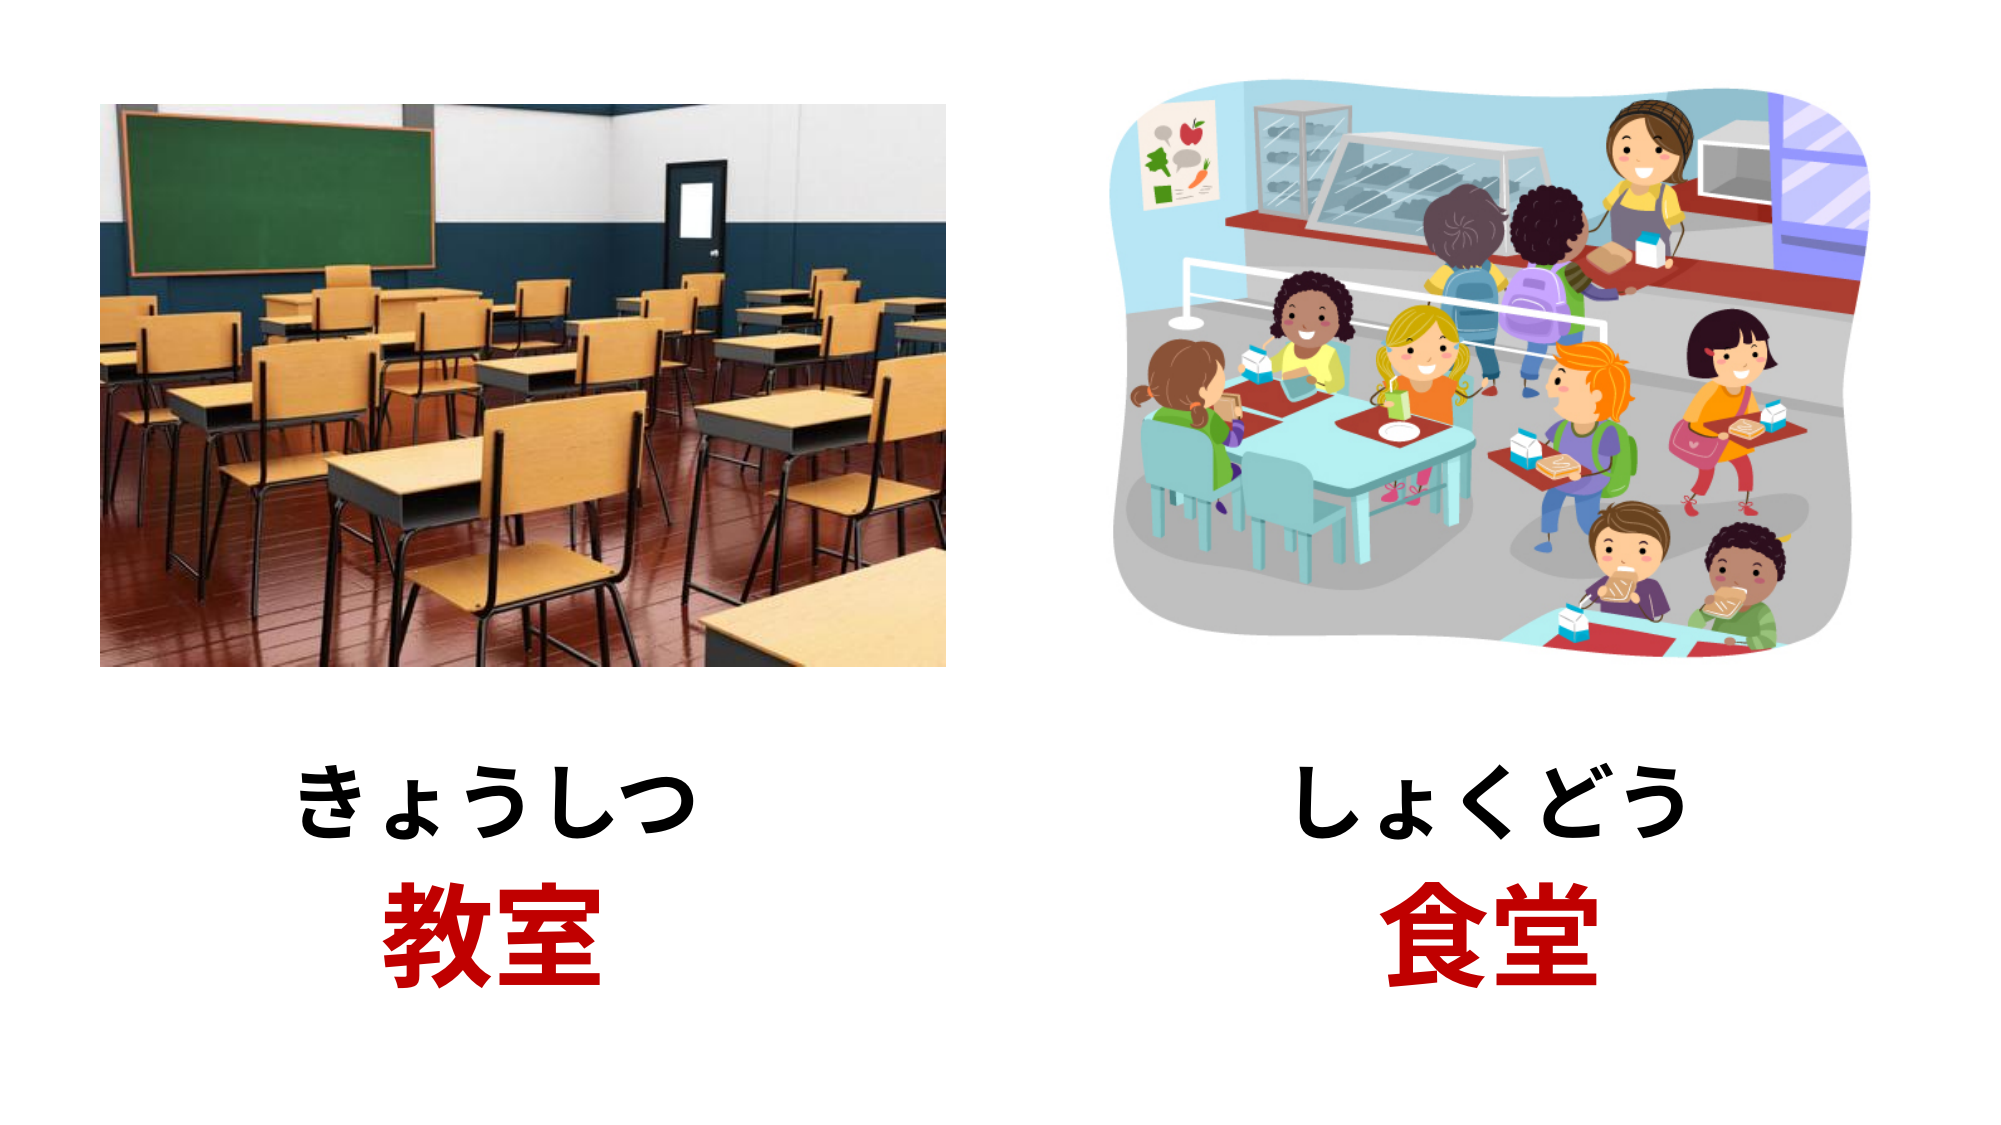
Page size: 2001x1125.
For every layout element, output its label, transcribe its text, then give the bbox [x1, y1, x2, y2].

text_box きょうしつ [119, 743, 868, 858]
picture [1097, 70, 1883, 667]
text_box しょくどう [1116, 743, 1865, 858]
text_box 食堂 [1116, 859, 1865, 1009]
text_box 教室 [119, 859, 868, 1009]
picture [100, 104, 946, 667]
